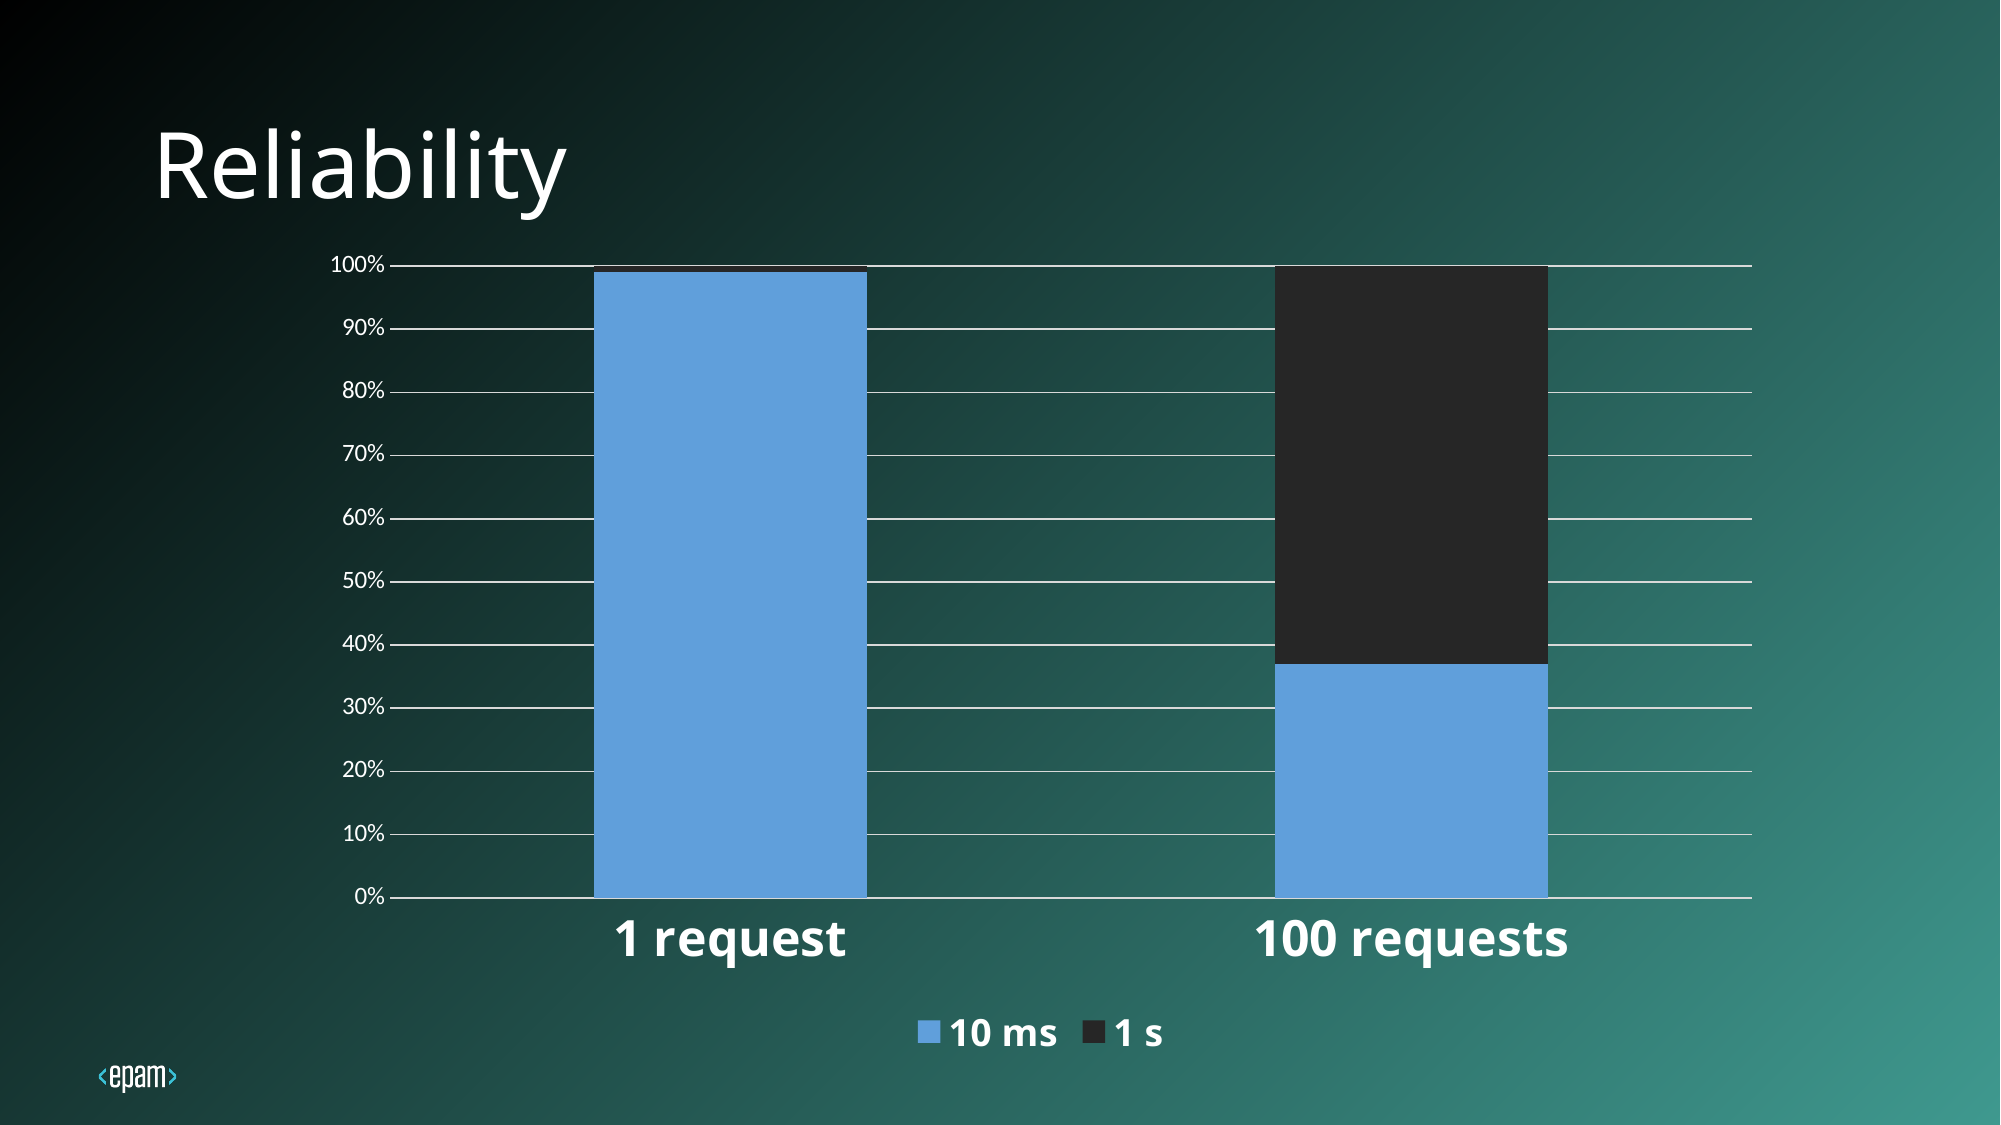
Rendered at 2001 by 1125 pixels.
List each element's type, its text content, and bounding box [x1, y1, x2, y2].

chart [299, 236, 1782, 1066]
title Reliability [137, 59, 1863, 278]
